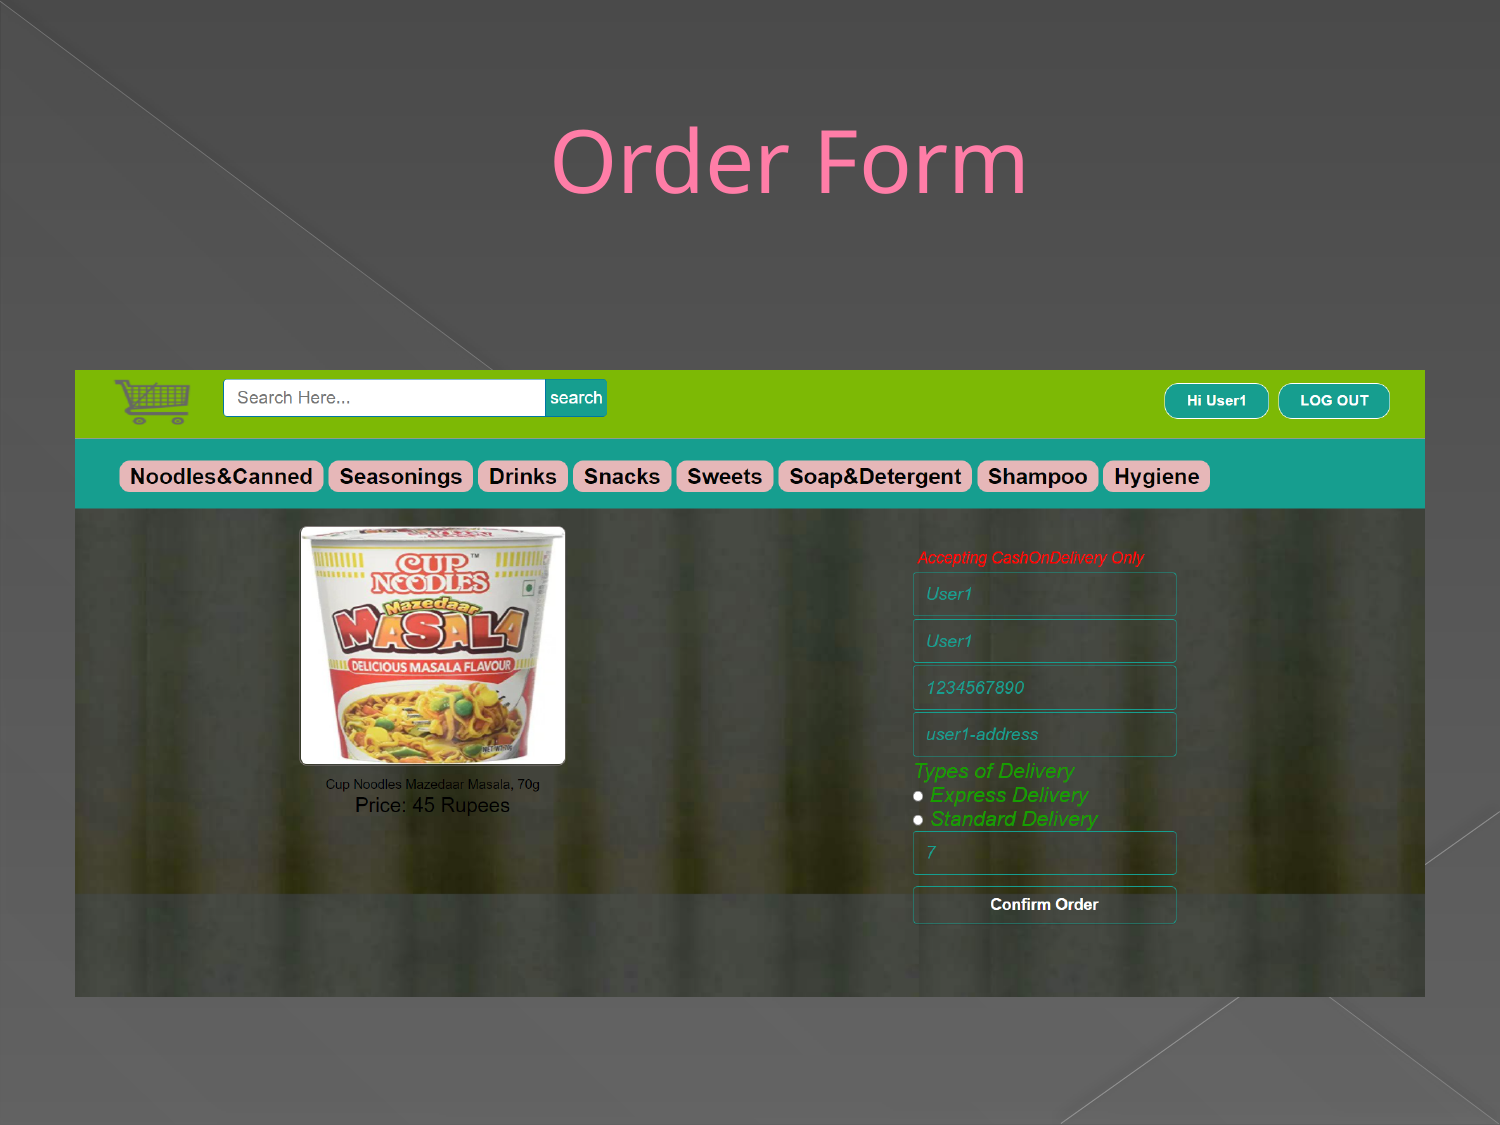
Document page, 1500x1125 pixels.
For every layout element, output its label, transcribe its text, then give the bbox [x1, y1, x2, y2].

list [74, 370, 1426, 997]
title Order Form [75, 43, 1425, 274]
